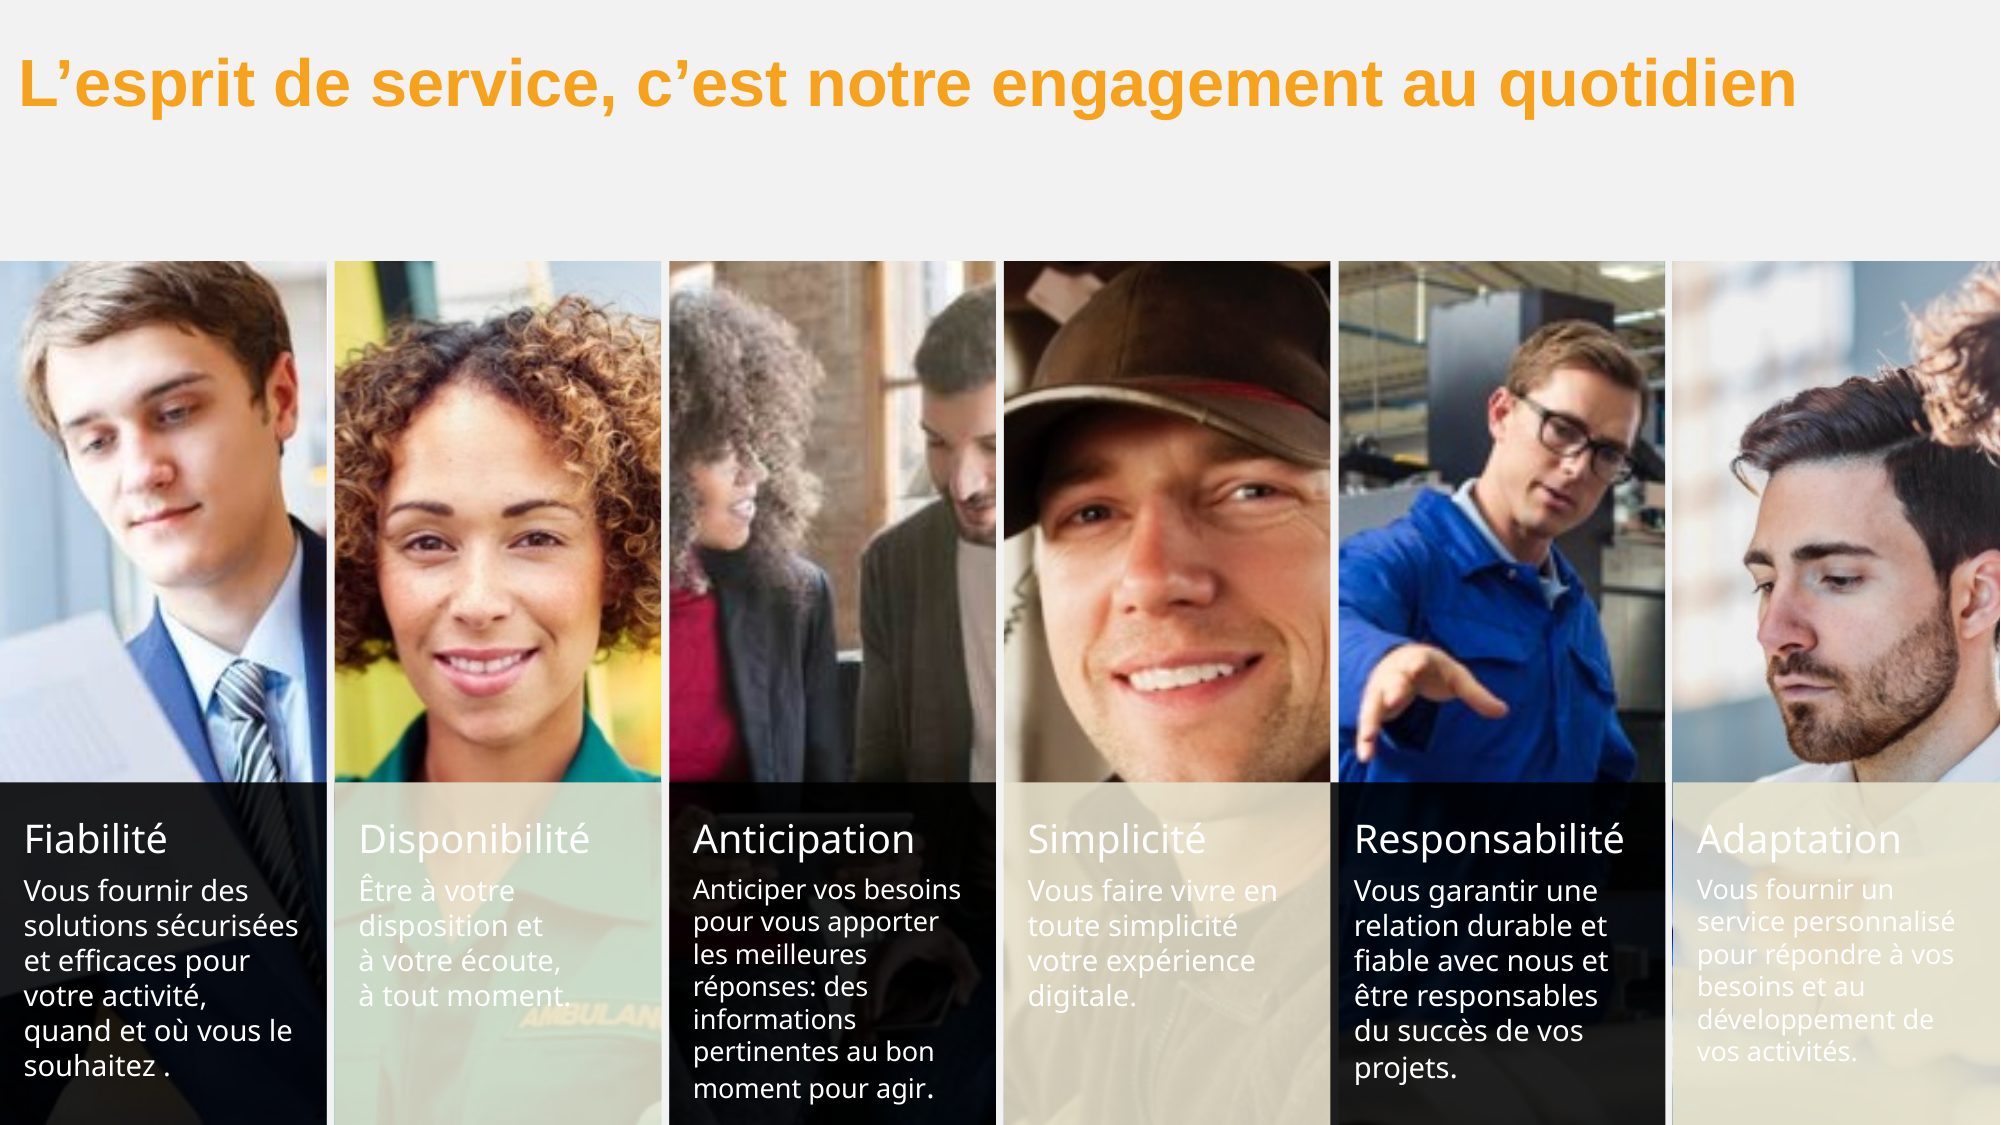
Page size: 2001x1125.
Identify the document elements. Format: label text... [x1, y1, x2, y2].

picture [1003, 261, 1331, 1125]
text_box Responsabilité Vous garantir une relation durable et fiable avec nous et être responsables du succès de vos projets. [1331, 782, 1338, 1125]
picture [1338, 261, 1666, 1125]
picture [0, 261, 327, 1125]
picture [334, 261, 662, 1125]
text_box L’esprit de service, c’est notre engagement au quotidien [3, 32, 1975, 128]
picture [669, 261, 996, 1125]
picture [1671, 261, 2000, 1125]
